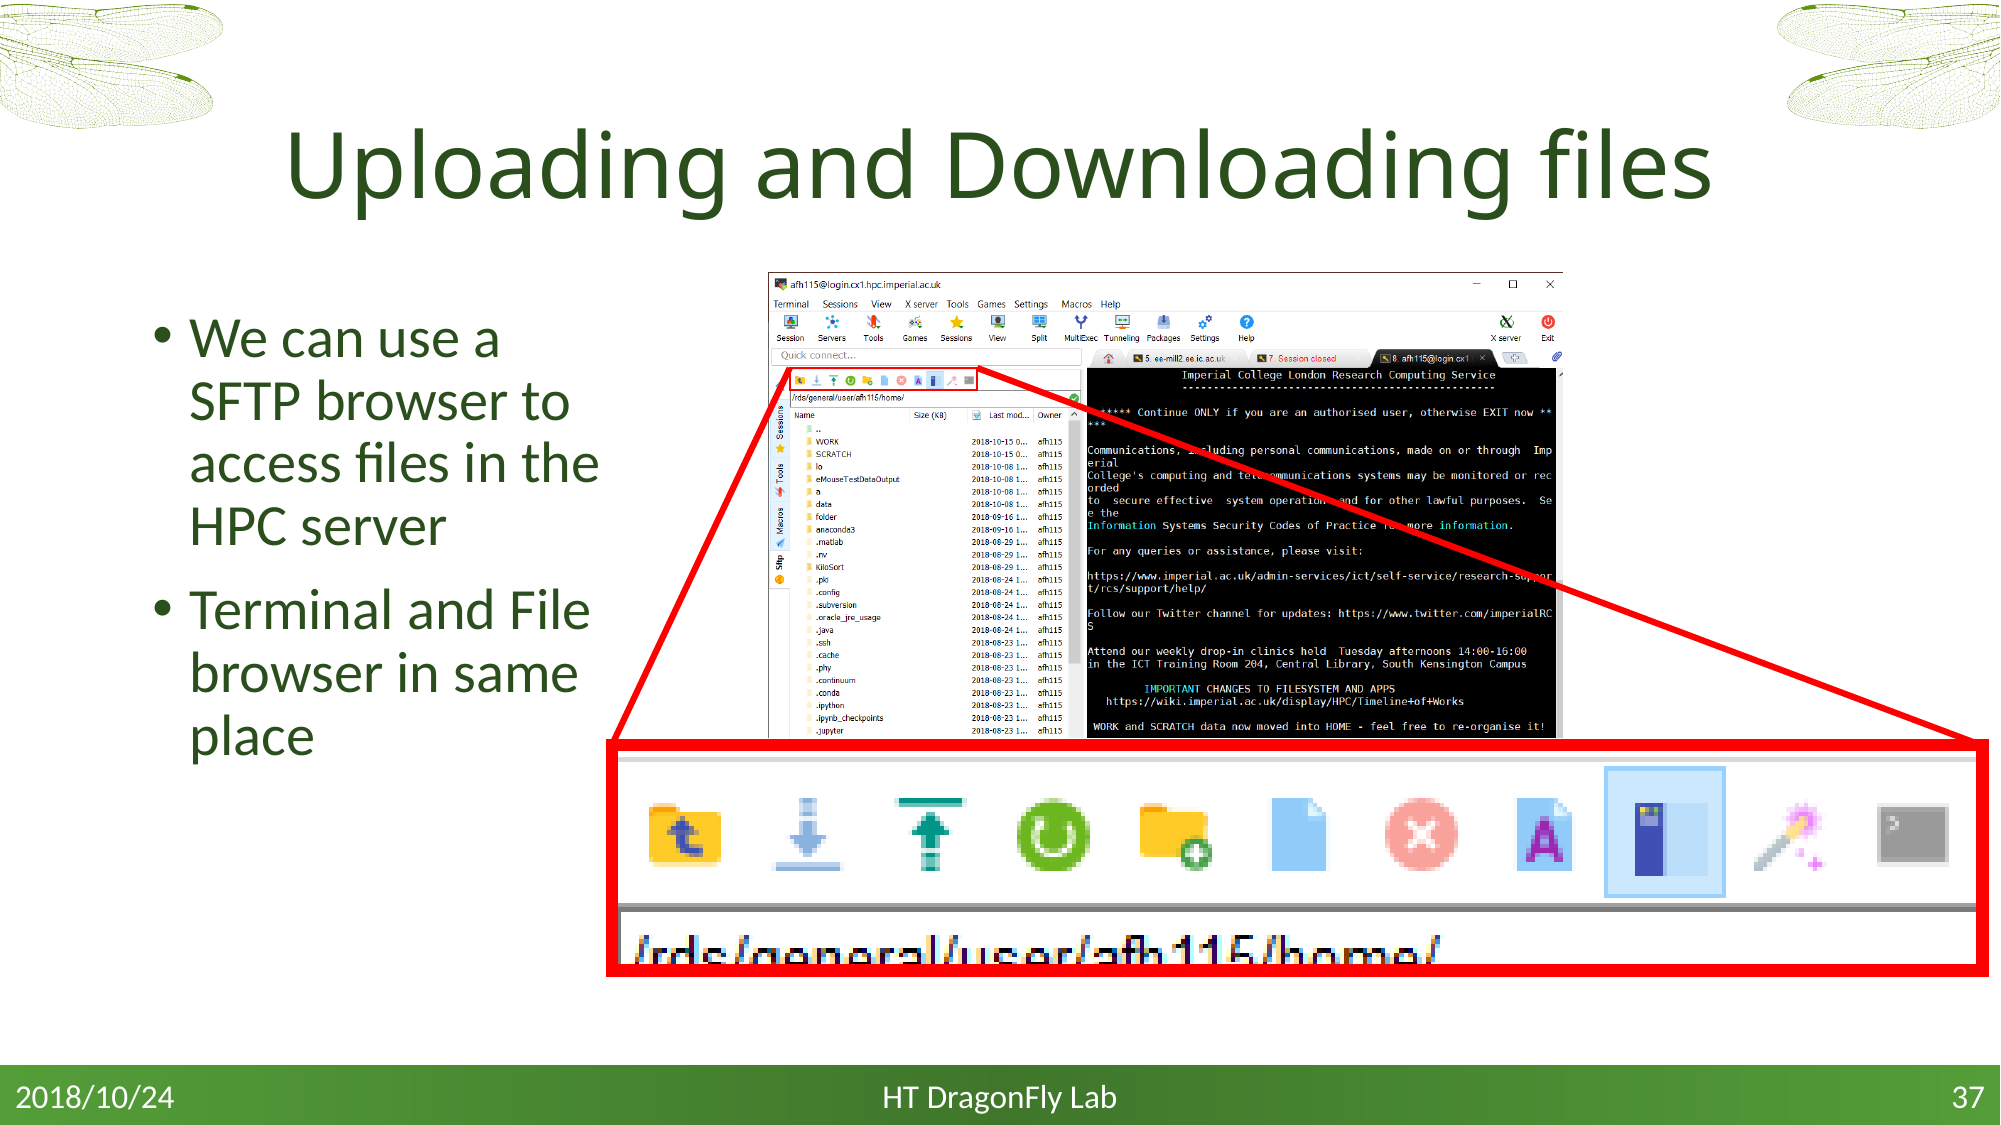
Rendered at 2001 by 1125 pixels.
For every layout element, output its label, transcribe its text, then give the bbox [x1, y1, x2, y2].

title Uploading and Downloading files [137, 59, 1863, 278]
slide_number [0, 1065, 450, 1125]
slide_number 37 [1550, 1065, 2000, 1125]
picture [768, 272, 1563, 367]
footer HT DragonFly Lab [662, 1064, 1338, 1125]
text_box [611, 367, 1983, 971]
text_box We can use a SFTP browser to access files in the HPC server Terminal and File browser in same place [137, 299, 636, 1014]
